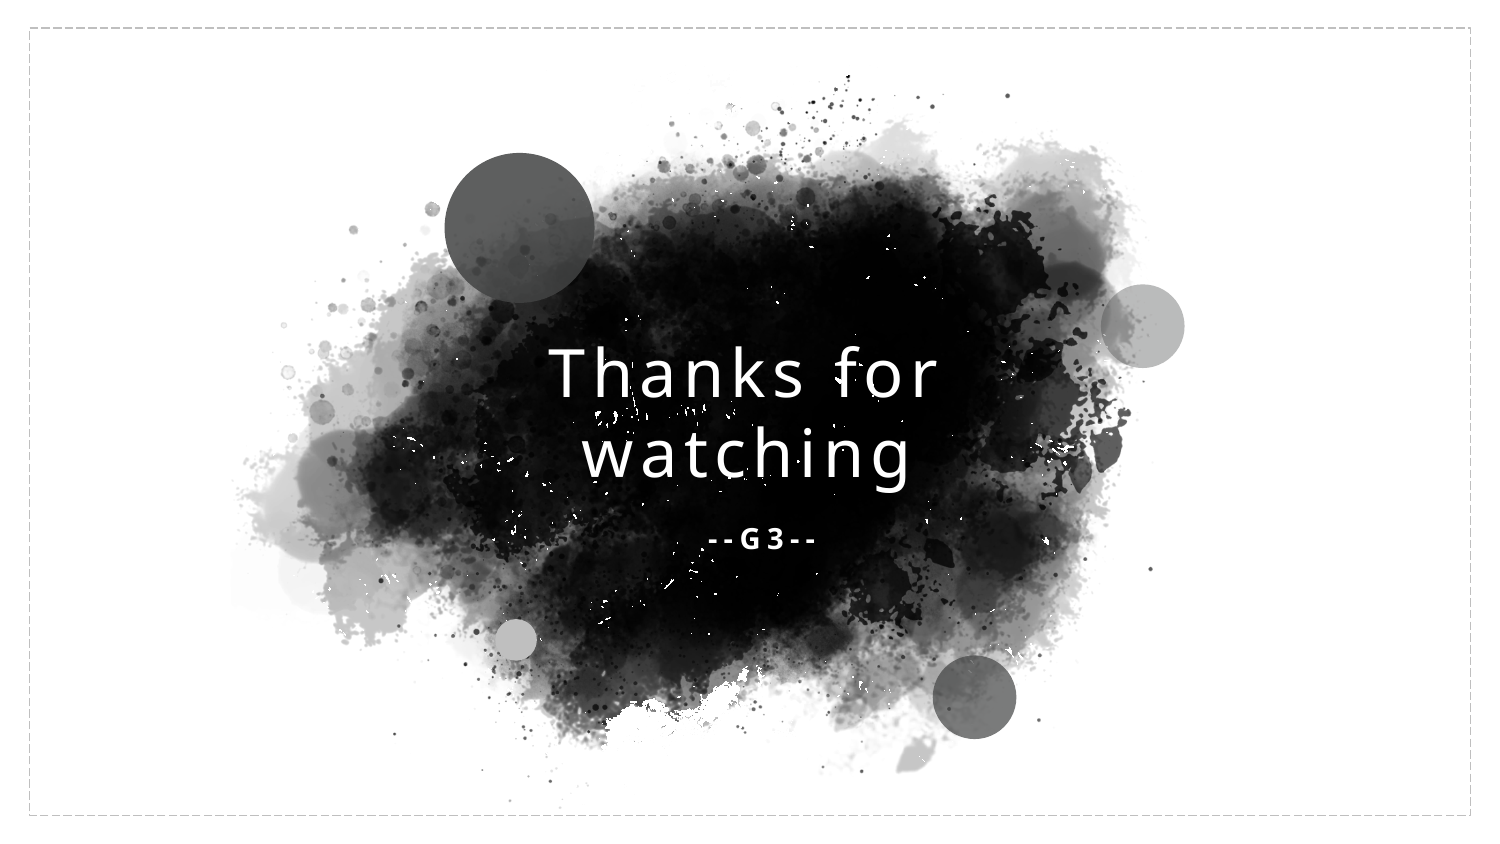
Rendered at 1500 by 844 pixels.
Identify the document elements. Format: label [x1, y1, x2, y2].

text_box [27, 26, 1473, 818]
picture [229, 64, 1157, 814]
